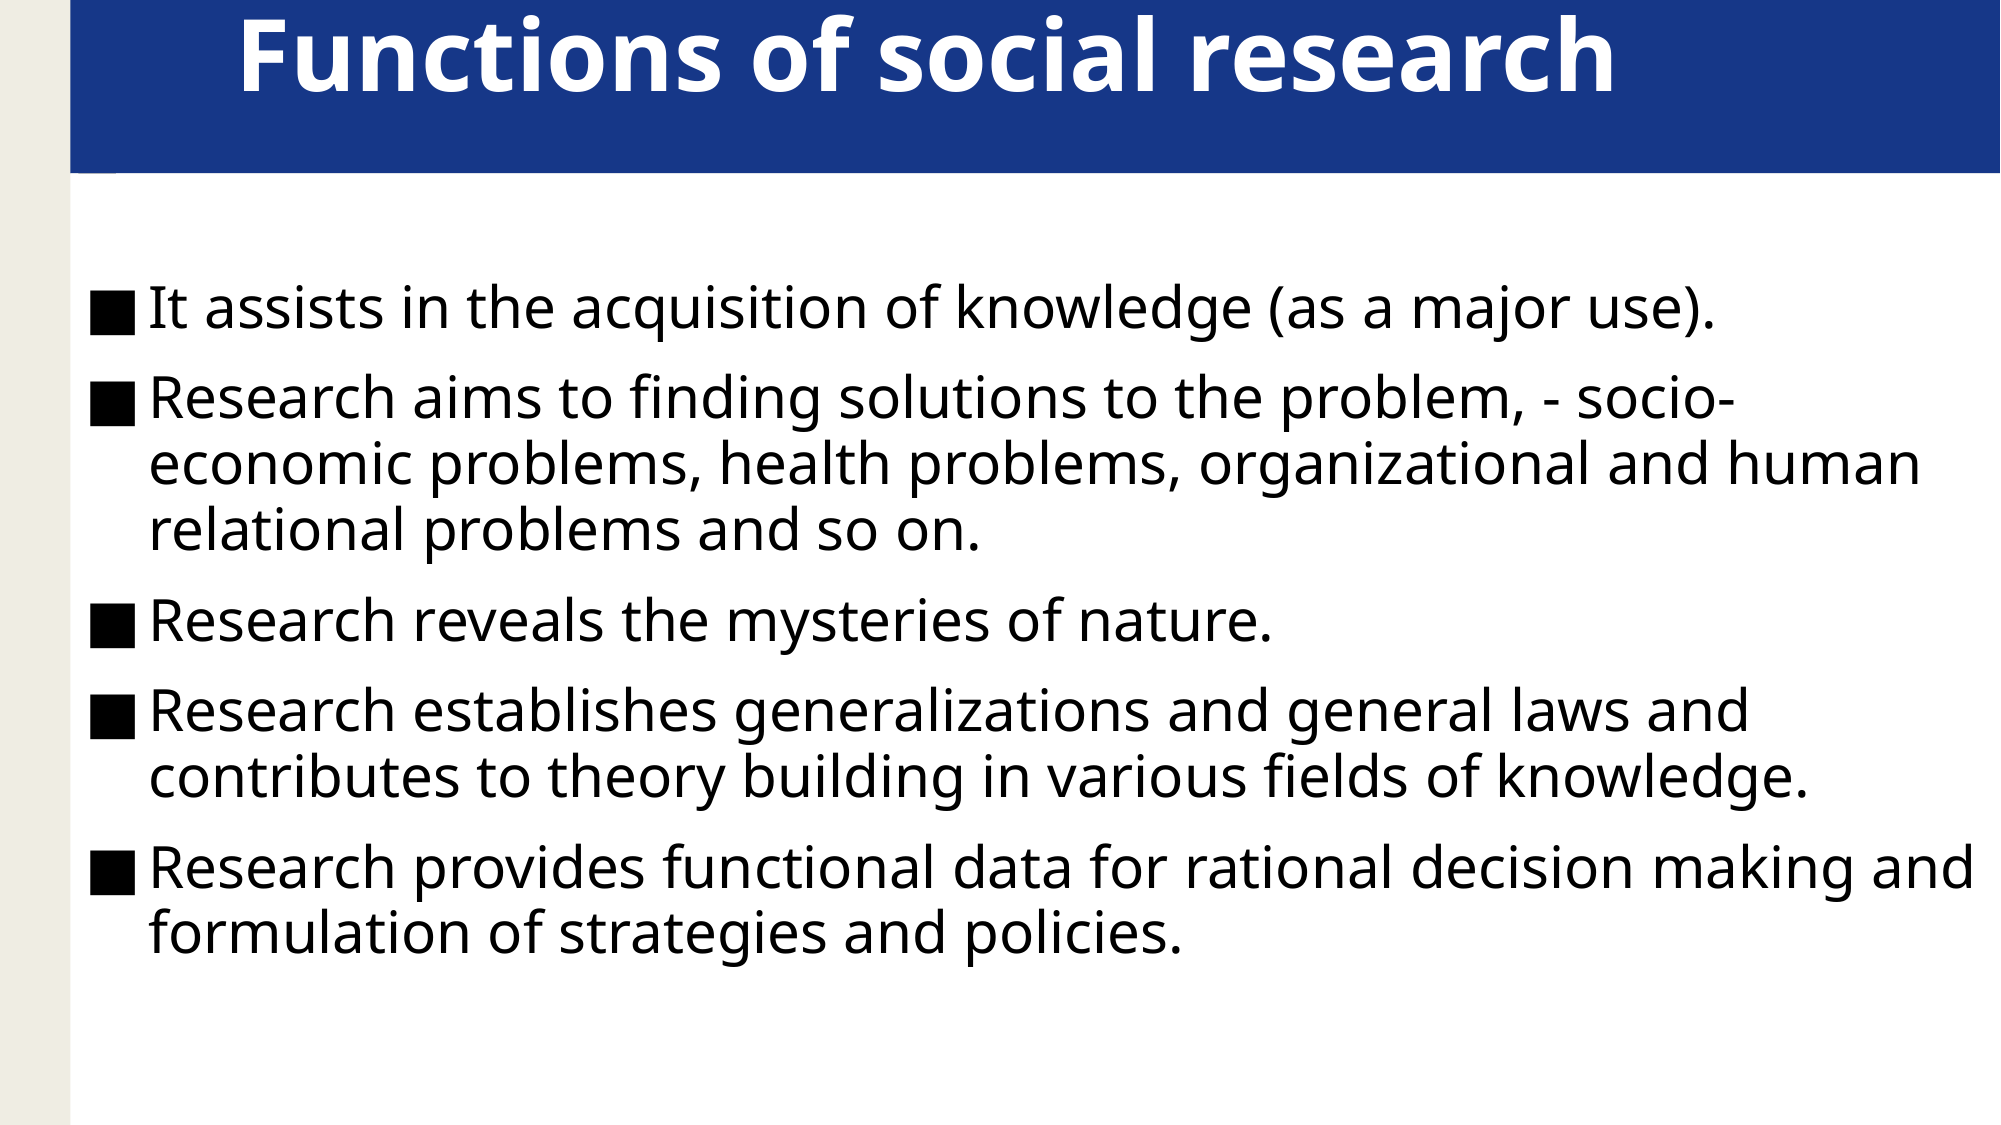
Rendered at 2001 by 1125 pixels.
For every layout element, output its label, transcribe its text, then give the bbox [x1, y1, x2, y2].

list It assists in the acquisition of knowledge (as a major use). Research aims to finding solutions to the problem, - socio-economic problems, health problems, organizational and human relational problems and so on. Research reveals the mysteries of nature. Research establishes generalizations and general laws and contributes to theory building in various fields of knowledge. Research provides functional data for rational decision making and formulation of strategies and policies. [70, 173, 2000, 1125]
title Functions of social research [70, 0, 2000, 173]
